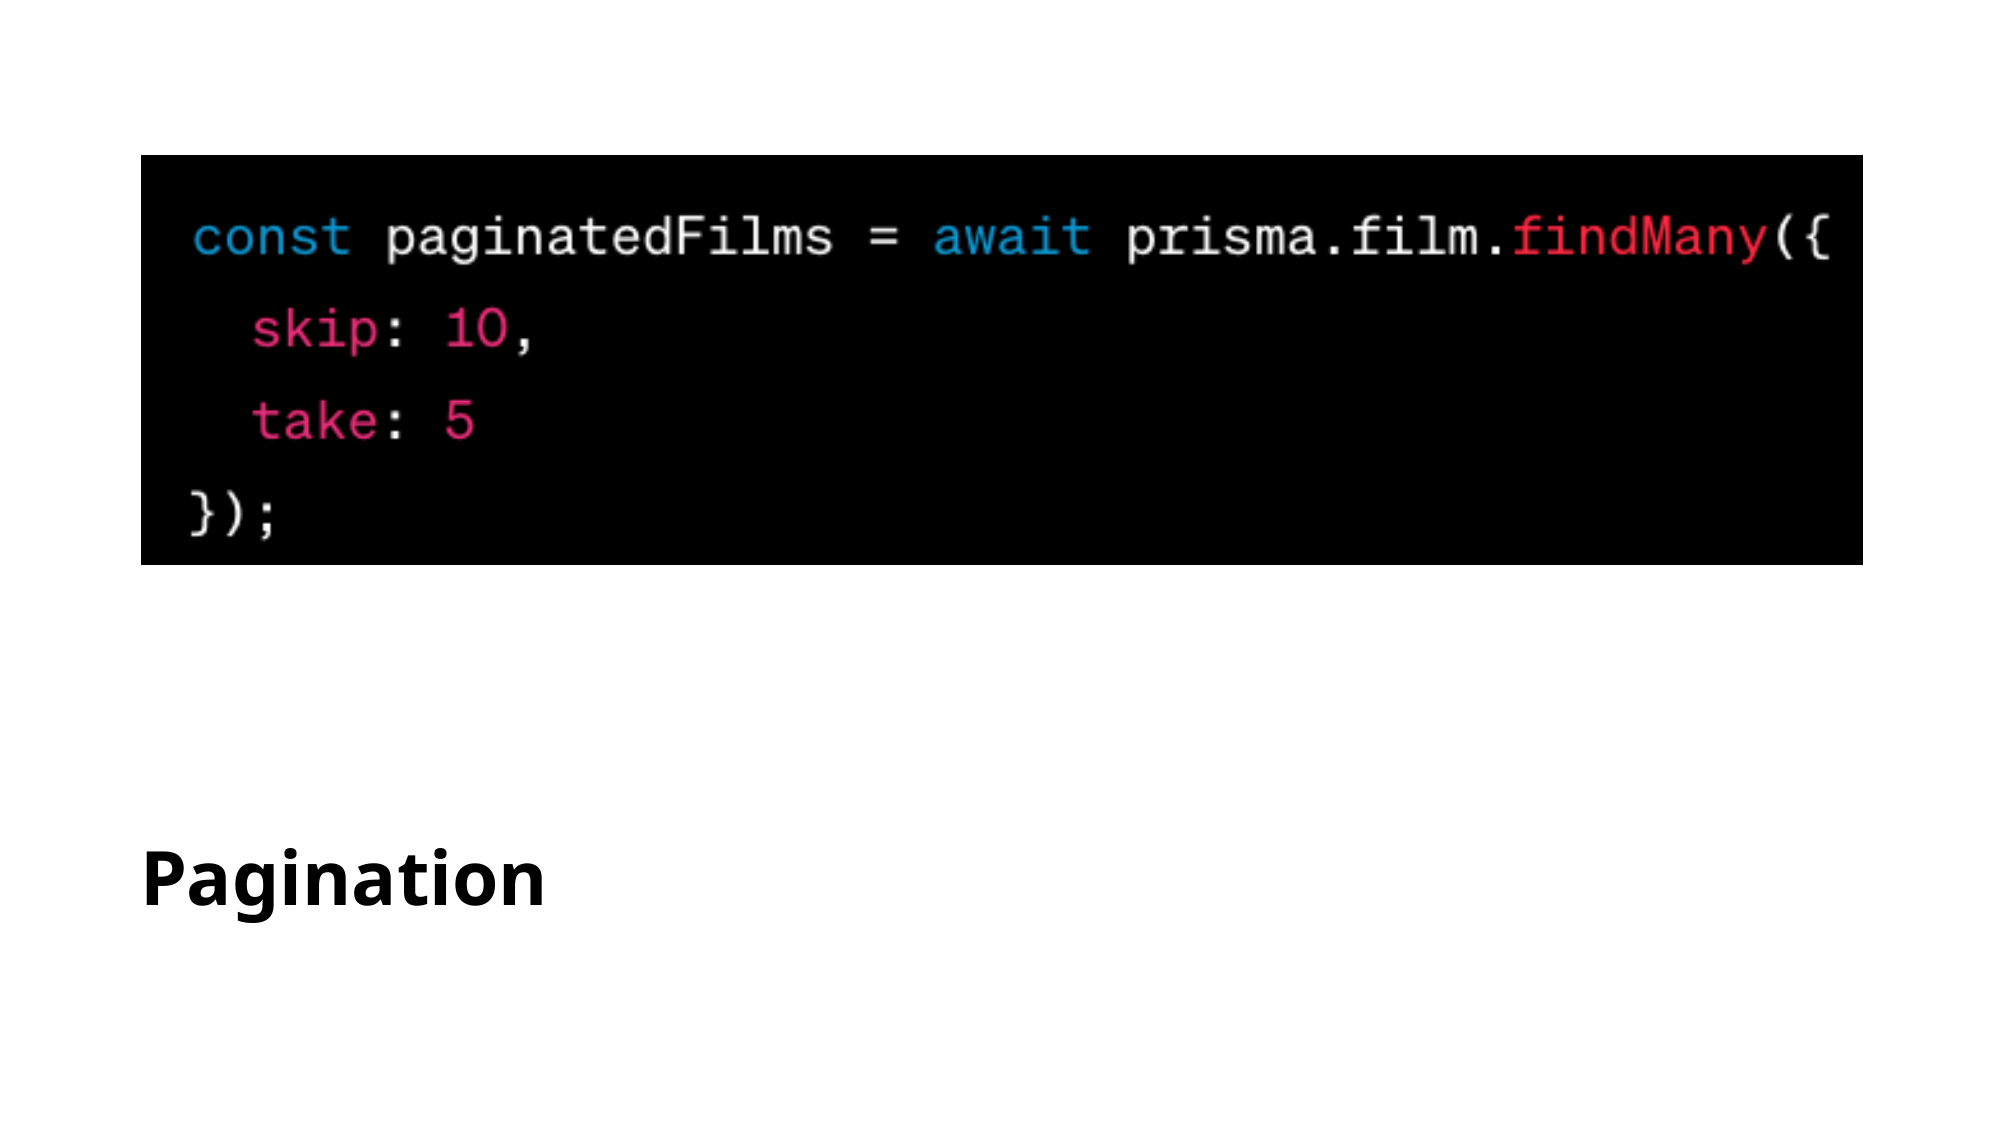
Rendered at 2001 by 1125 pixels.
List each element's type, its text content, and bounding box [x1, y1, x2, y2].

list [141, 155, 1863, 565]
title Pagination [125, 832, 1784, 931]
